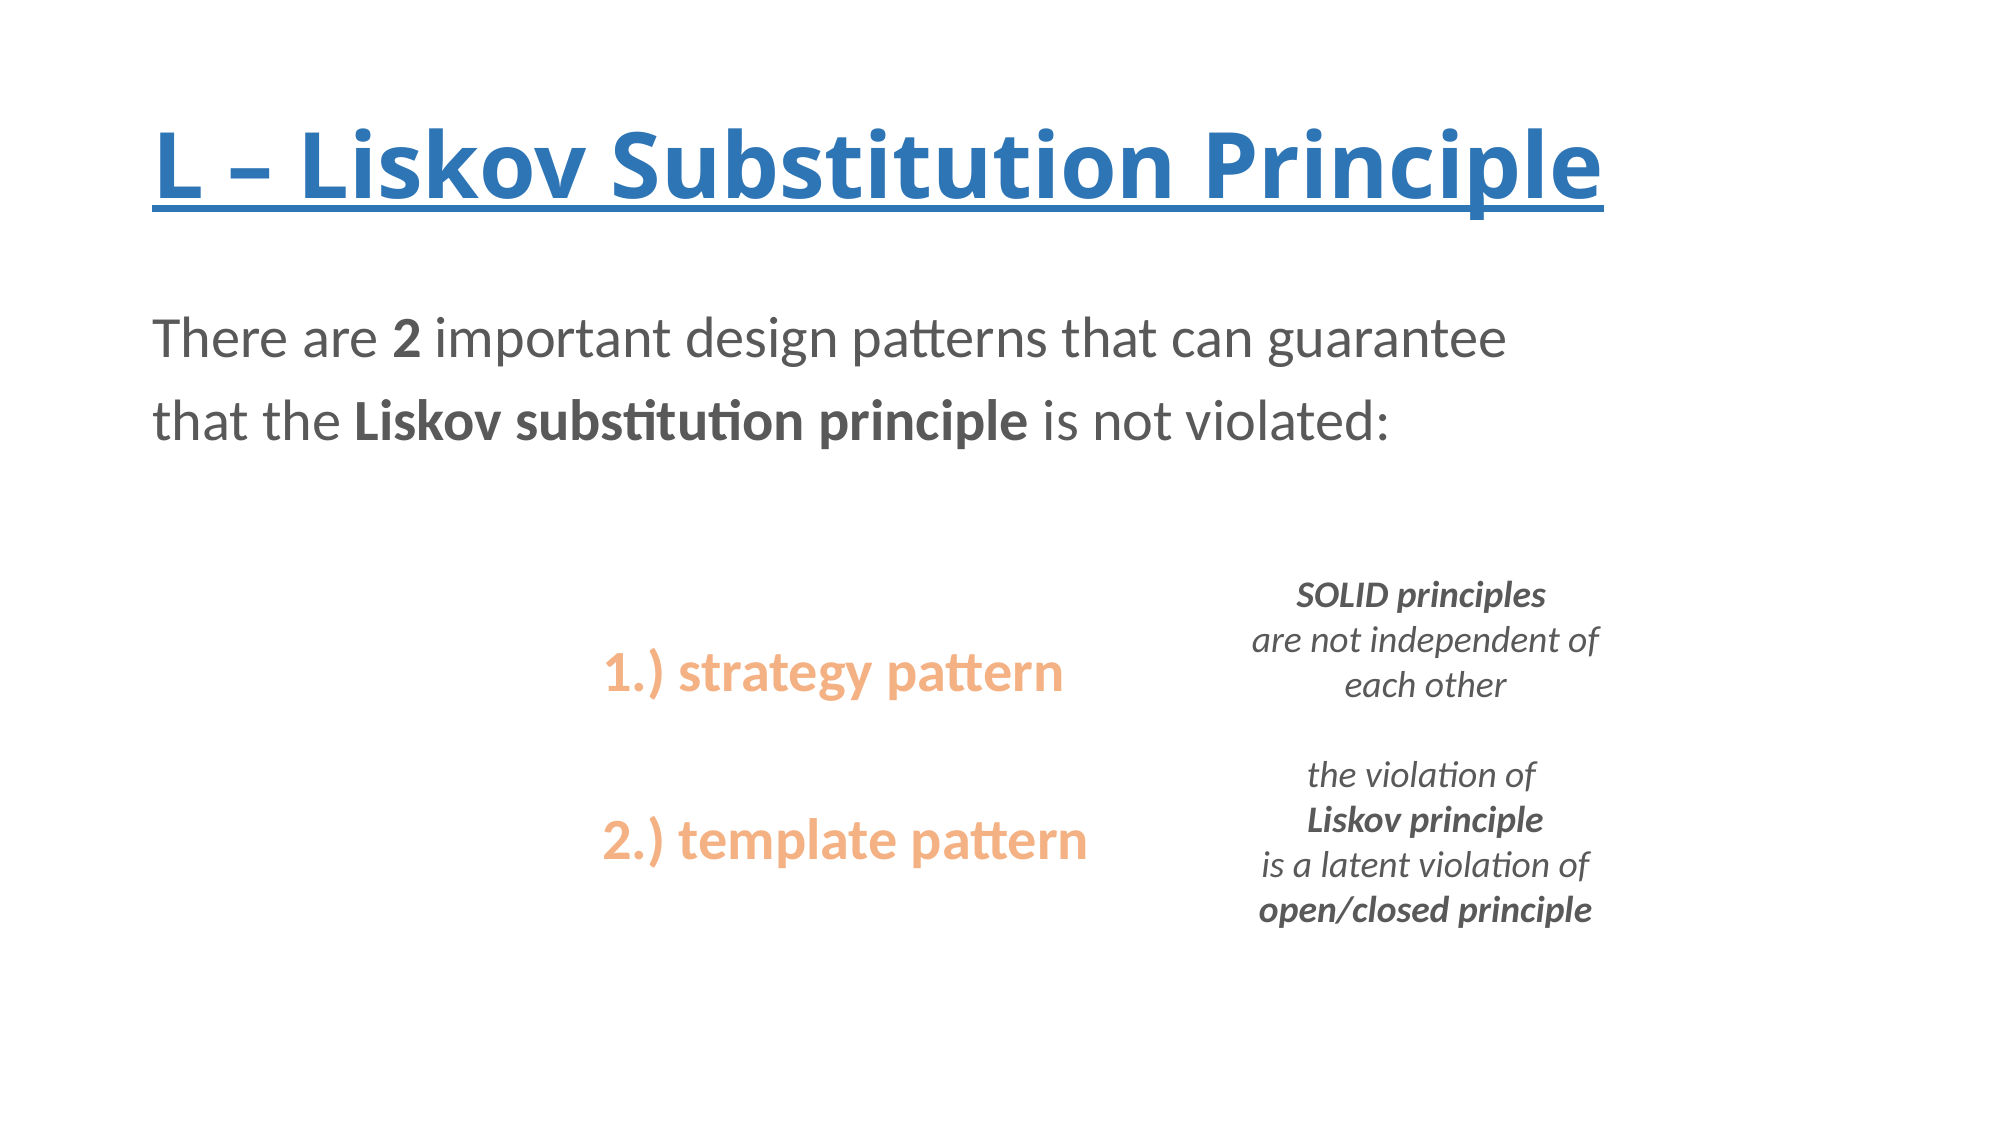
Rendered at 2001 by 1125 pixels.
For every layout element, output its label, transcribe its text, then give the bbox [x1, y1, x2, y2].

list There are 2 important design patterns that can guarantee that the Liskov substitution principle is not violated: 1.) strategy pattern 2.) template pattern [137, 299, 1863, 1100]
title L – Liskov Substitution Principle [137, 59, 1863, 278]
text_box SOLID principles are not independent of each other the violation of Liskov principle is a latent violation of open/closed principle [1237, 562, 1615, 1028]
